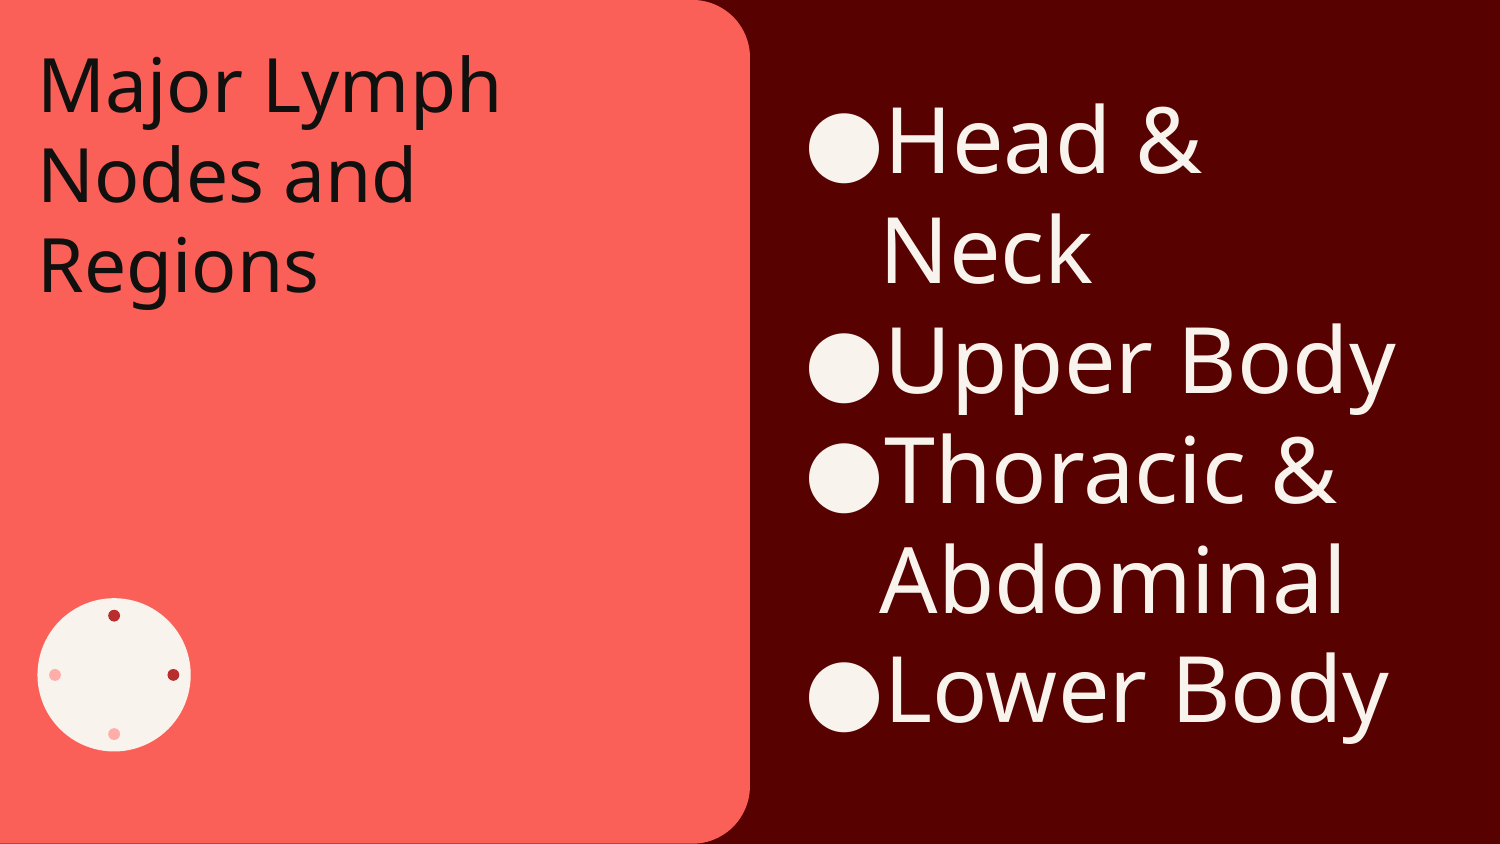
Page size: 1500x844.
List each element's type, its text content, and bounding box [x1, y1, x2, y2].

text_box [37, 597, 191, 752]
text_box Head & Neck Upper Body Thoracic & Abdominal Lower Body [789, 66, 1436, 752]
title Major Lymph Nodes and Regions [37, 37, 647, 308]
